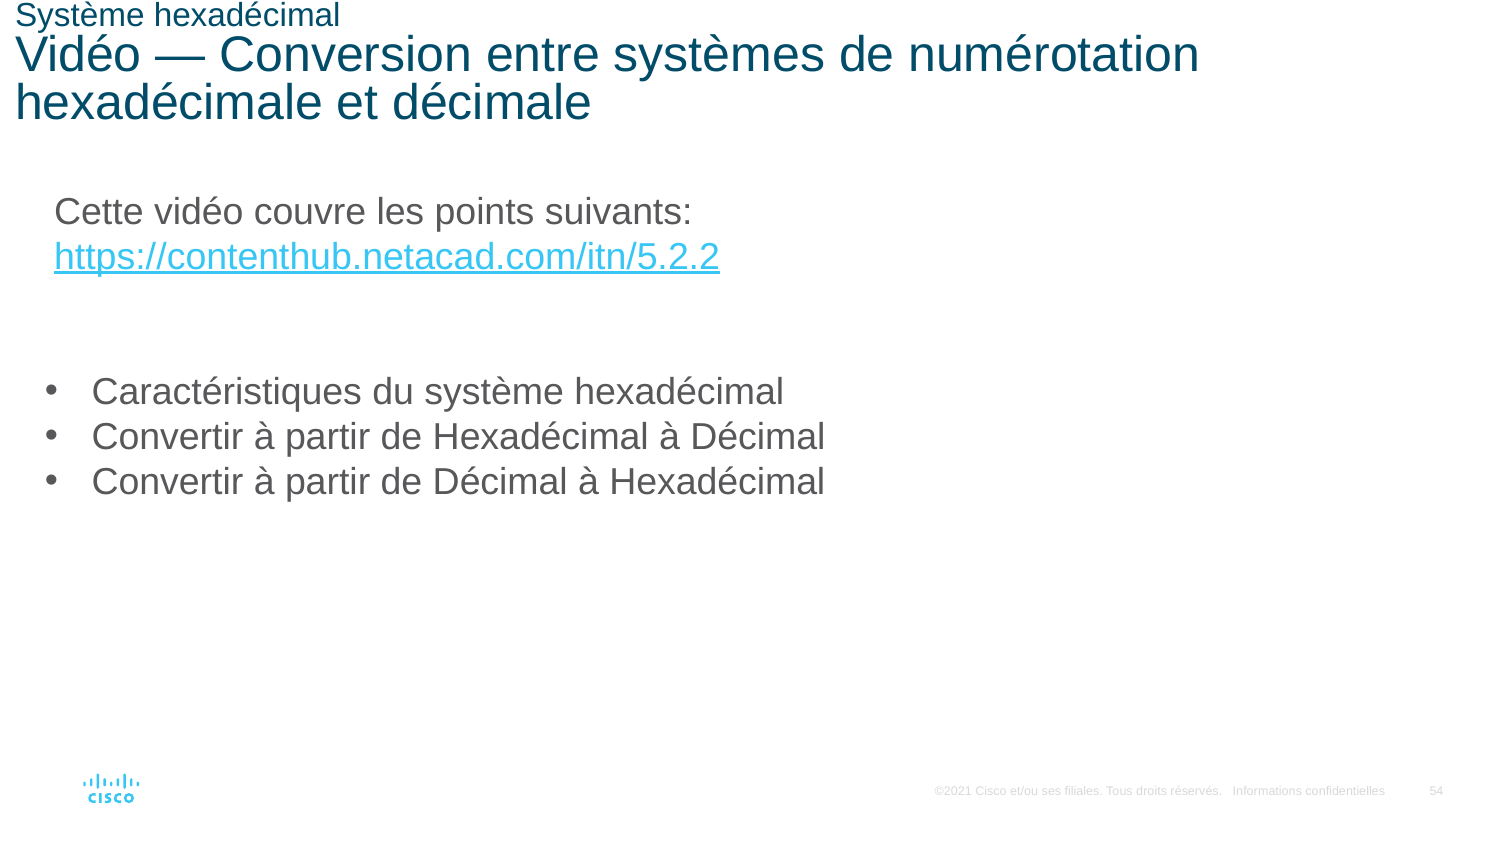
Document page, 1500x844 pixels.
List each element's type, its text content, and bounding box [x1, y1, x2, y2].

title Système hexadécimal Vidéo — Conversion entre systèmes de numérotation hexadécimale et décimale [0, 5, 1369, 126]
text_box Cette vidéo couvre les points suivants: https://contenthub.netacad.com/itn/5.2.2 Caractéristiques du système hexadécimal Convertir à partir de Hexadécimal à Décimal Convertir à partir de Décimal à Hexadécimal [29, 179, 1369, 510]
